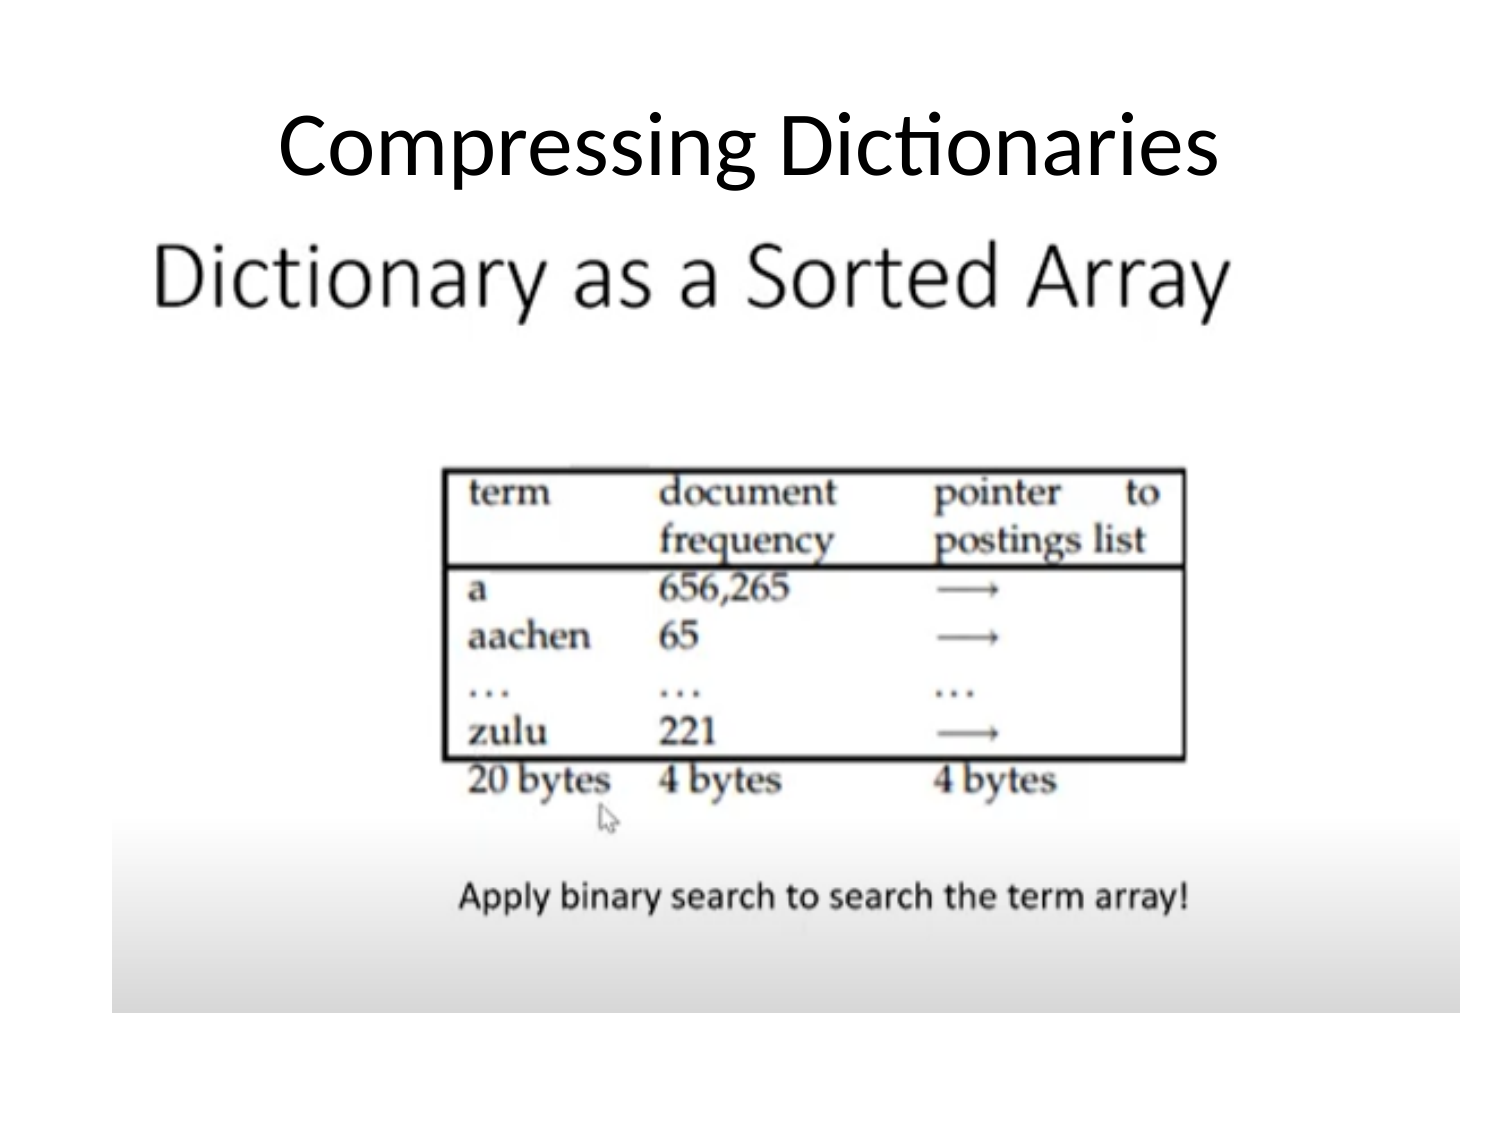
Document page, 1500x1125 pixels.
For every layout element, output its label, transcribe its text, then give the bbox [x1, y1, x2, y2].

title Compressing Dictionaries [75, 45, 1425, 233]
picture [112, 199, 1460, 1013]
